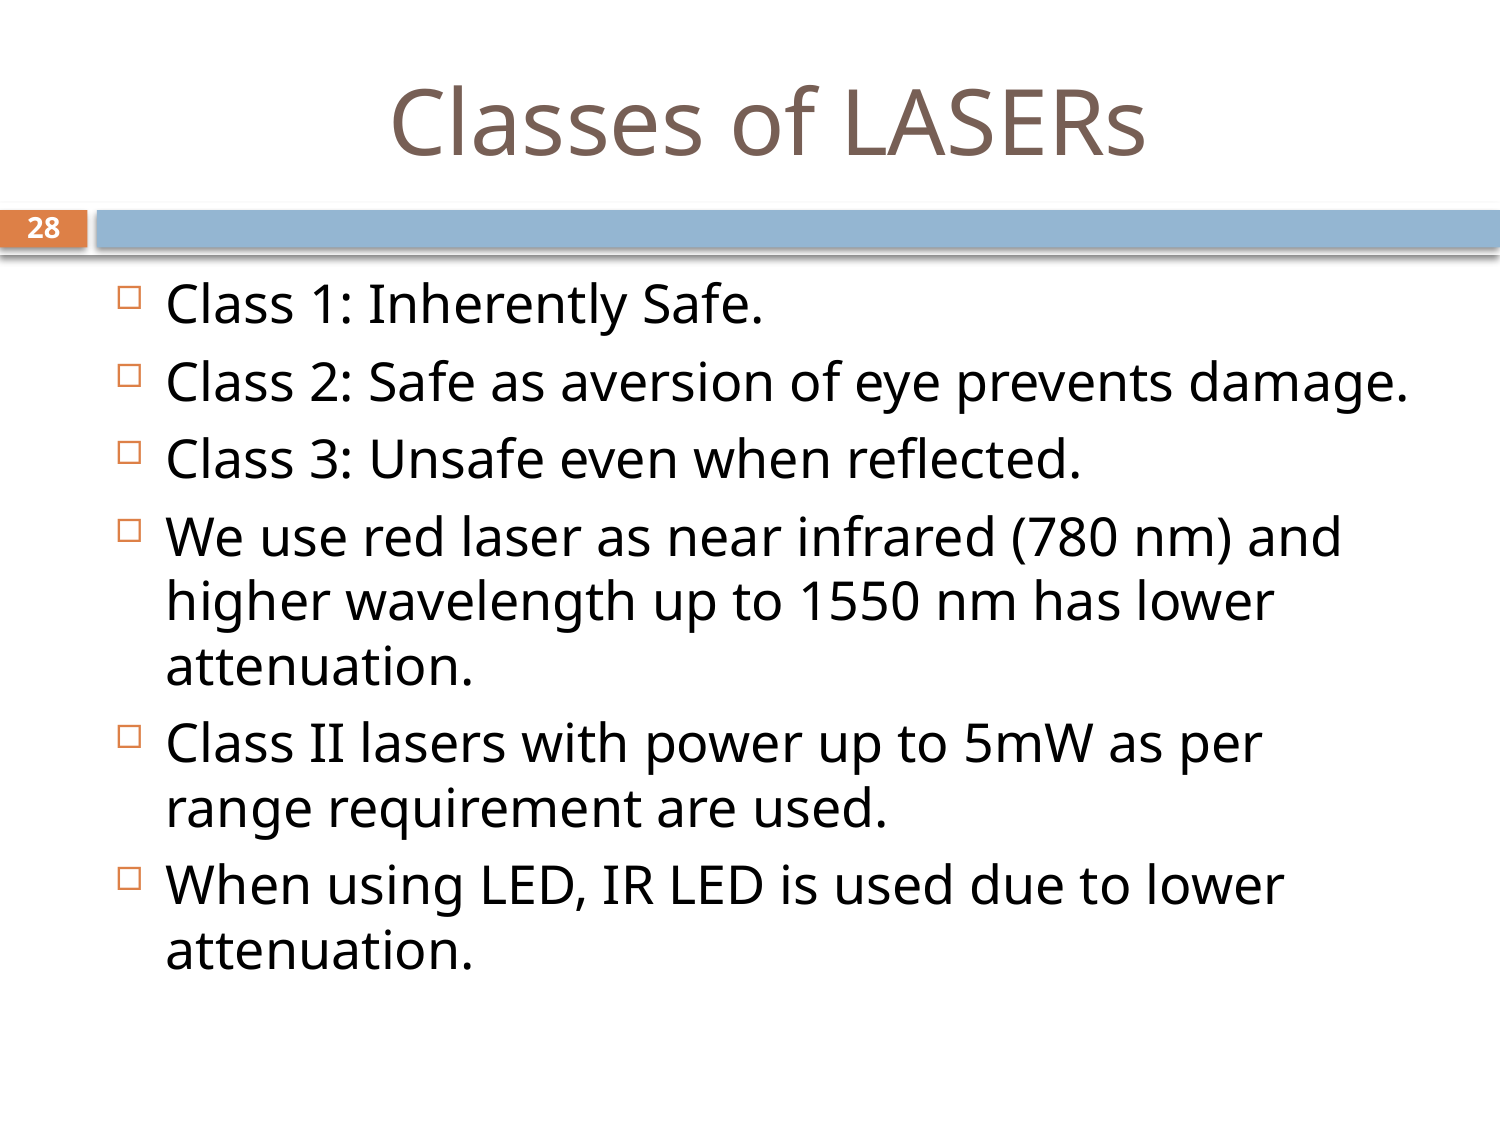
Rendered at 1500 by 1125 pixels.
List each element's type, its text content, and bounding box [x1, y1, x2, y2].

title Classes of LASERs [100, 37, 1438, 200]
slide_number 28 [0, 208, 88, 249]
list Class 1: Inherently Safe. Class 2: Safe as aversion of eye prevents damage. Class 3: Unsafe even when reflected. We use red laser as near infrared (780 nm) and higher wavelength up to 1550 nm has lower attenuation. Class II lasers with power up to 5mW as per range requirement are used. When using LED, IR LED is used due to lower attenuation. [100, 262, 1438, 1000]
